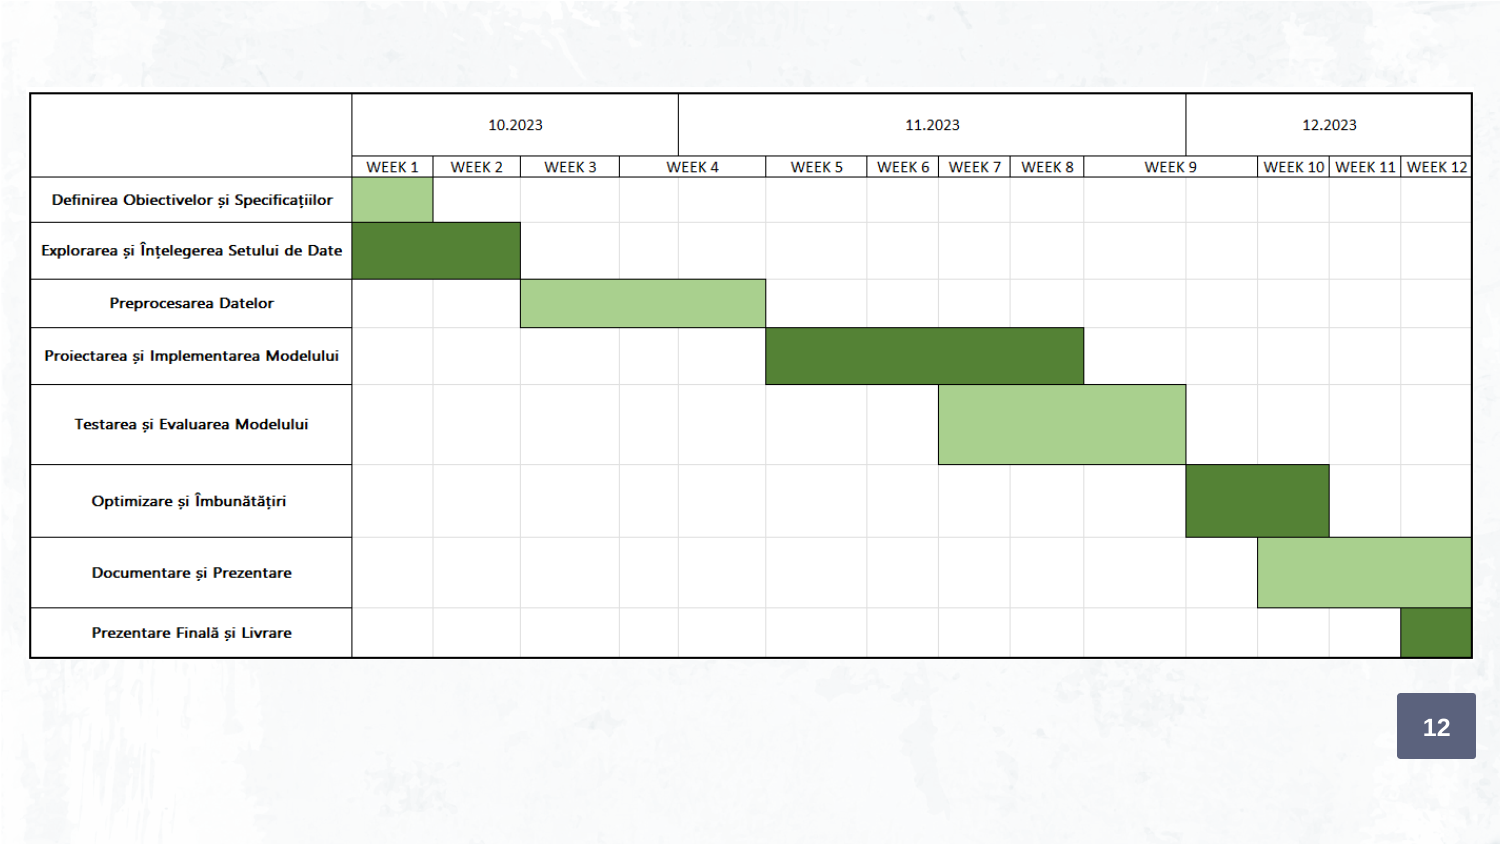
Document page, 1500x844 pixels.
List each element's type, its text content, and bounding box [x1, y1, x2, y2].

picture [2, 2, 1500, 844]
text_box 12 [1400, 695, 1474, 756]
